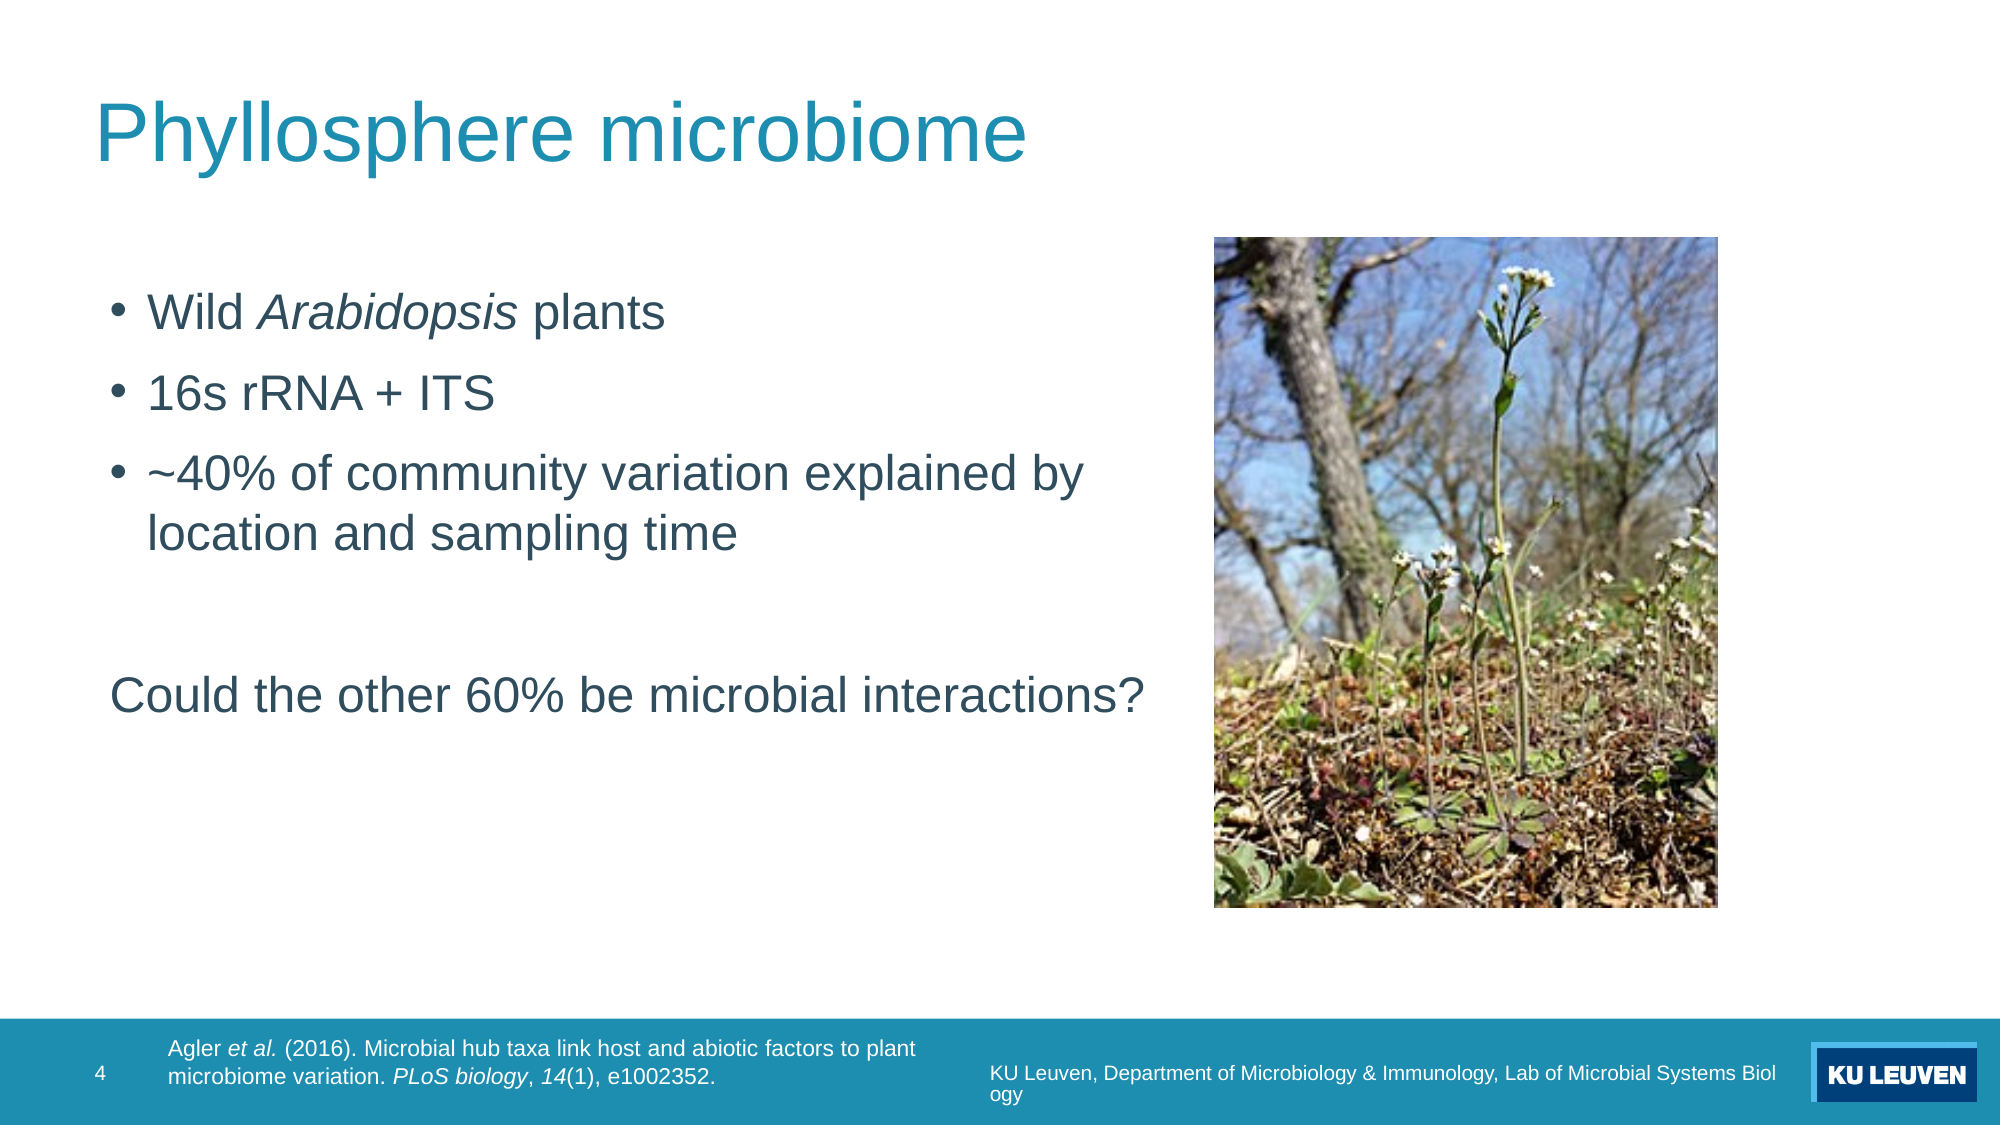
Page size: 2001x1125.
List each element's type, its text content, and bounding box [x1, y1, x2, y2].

picture [1811, 1042, 1977, 1102]
text_box Agler et al. (2016). Microbial hub taxa link host and abiotic factors to plant microbiome variation. PLoS biology, 14(1), e1002352. [153, 1026, 977, 1097]
footer KU Leuven, Department of Microbiology & Immunology, Lab of Microbial Systems Biology [989, 1018, 1809, 1125]
list Wild Arabidopsis plants 16s rRNA + ITS ~40% of community variation explained by location and sampling time Could the other 60% be microbial interactions? [94, 271, 1906, 1004]
slide_number 4 [94, 1018, 201, 1125]
picture [1214, 237, 1718, 908]
title Phyllosphere microbiome [94, 33, 1906, 223]
